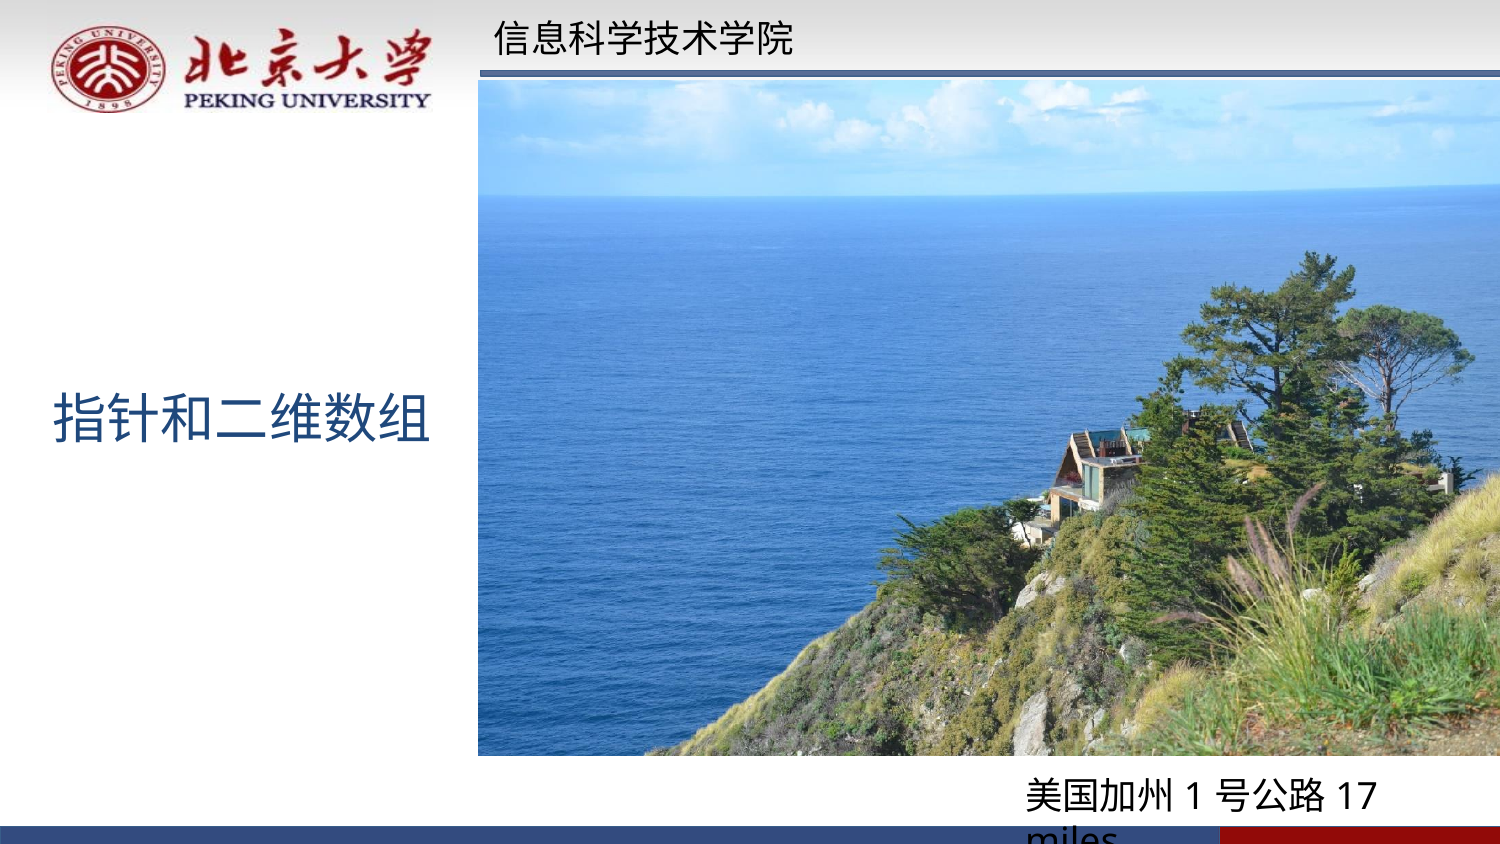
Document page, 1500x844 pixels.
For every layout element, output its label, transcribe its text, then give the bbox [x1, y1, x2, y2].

picture [0, 0, 1500, 757]
text_box 信息科学技术学院 [491, 12, 796, 60]
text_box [0, 825, 1500, 844]
title 指针和二维数组 [50, 382, 435, 526]
text_box 美国加州1号公路17 miles [1022, 767, 1461, 824]
